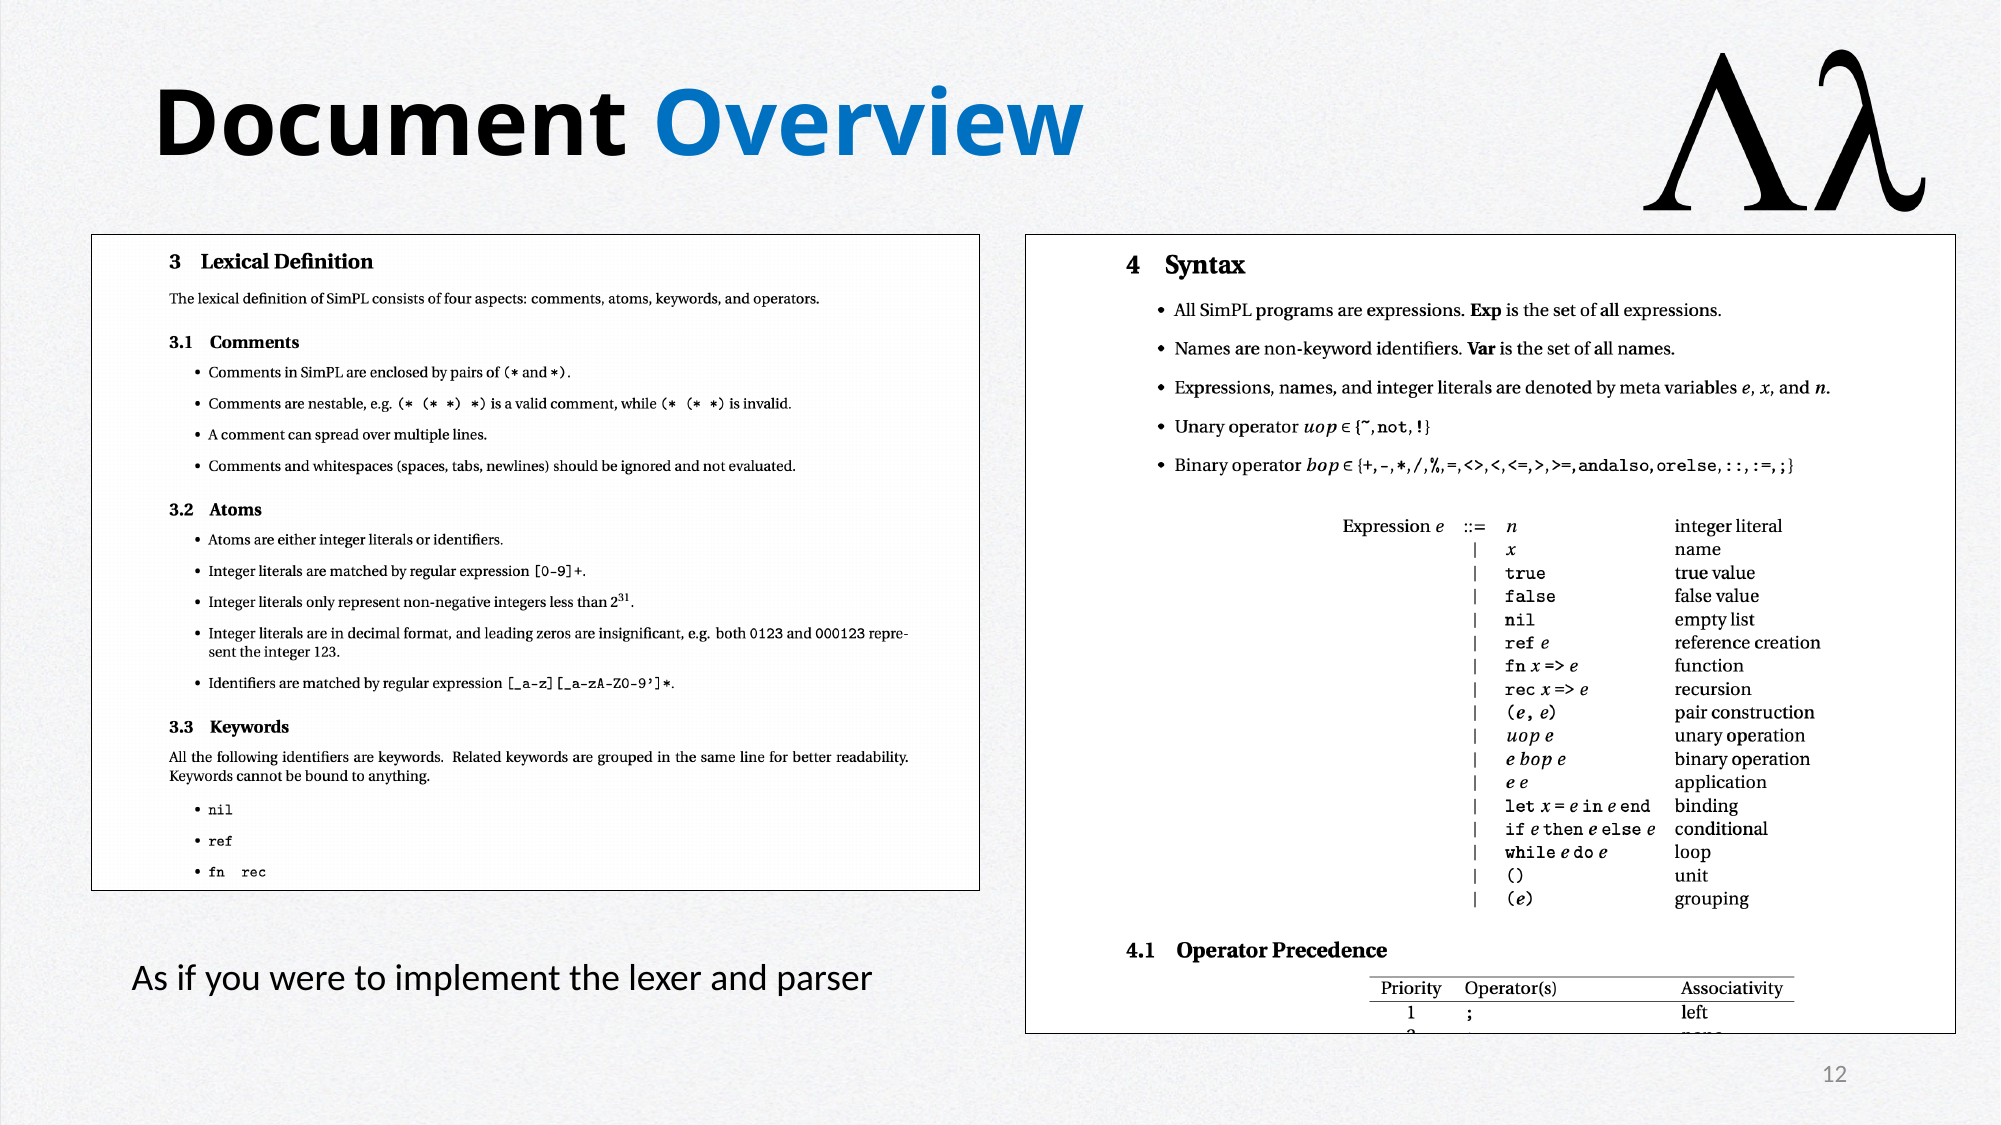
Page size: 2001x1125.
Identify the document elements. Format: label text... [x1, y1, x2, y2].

title Document Overview [137, 17, 1863, 235]
text_box As if you were to implement the lexer and parser [116, 945, 889, 1006]
picture [0, 0, 2001, 1125]
slide_number 11 [1412, 1042, 1863, 1103]
